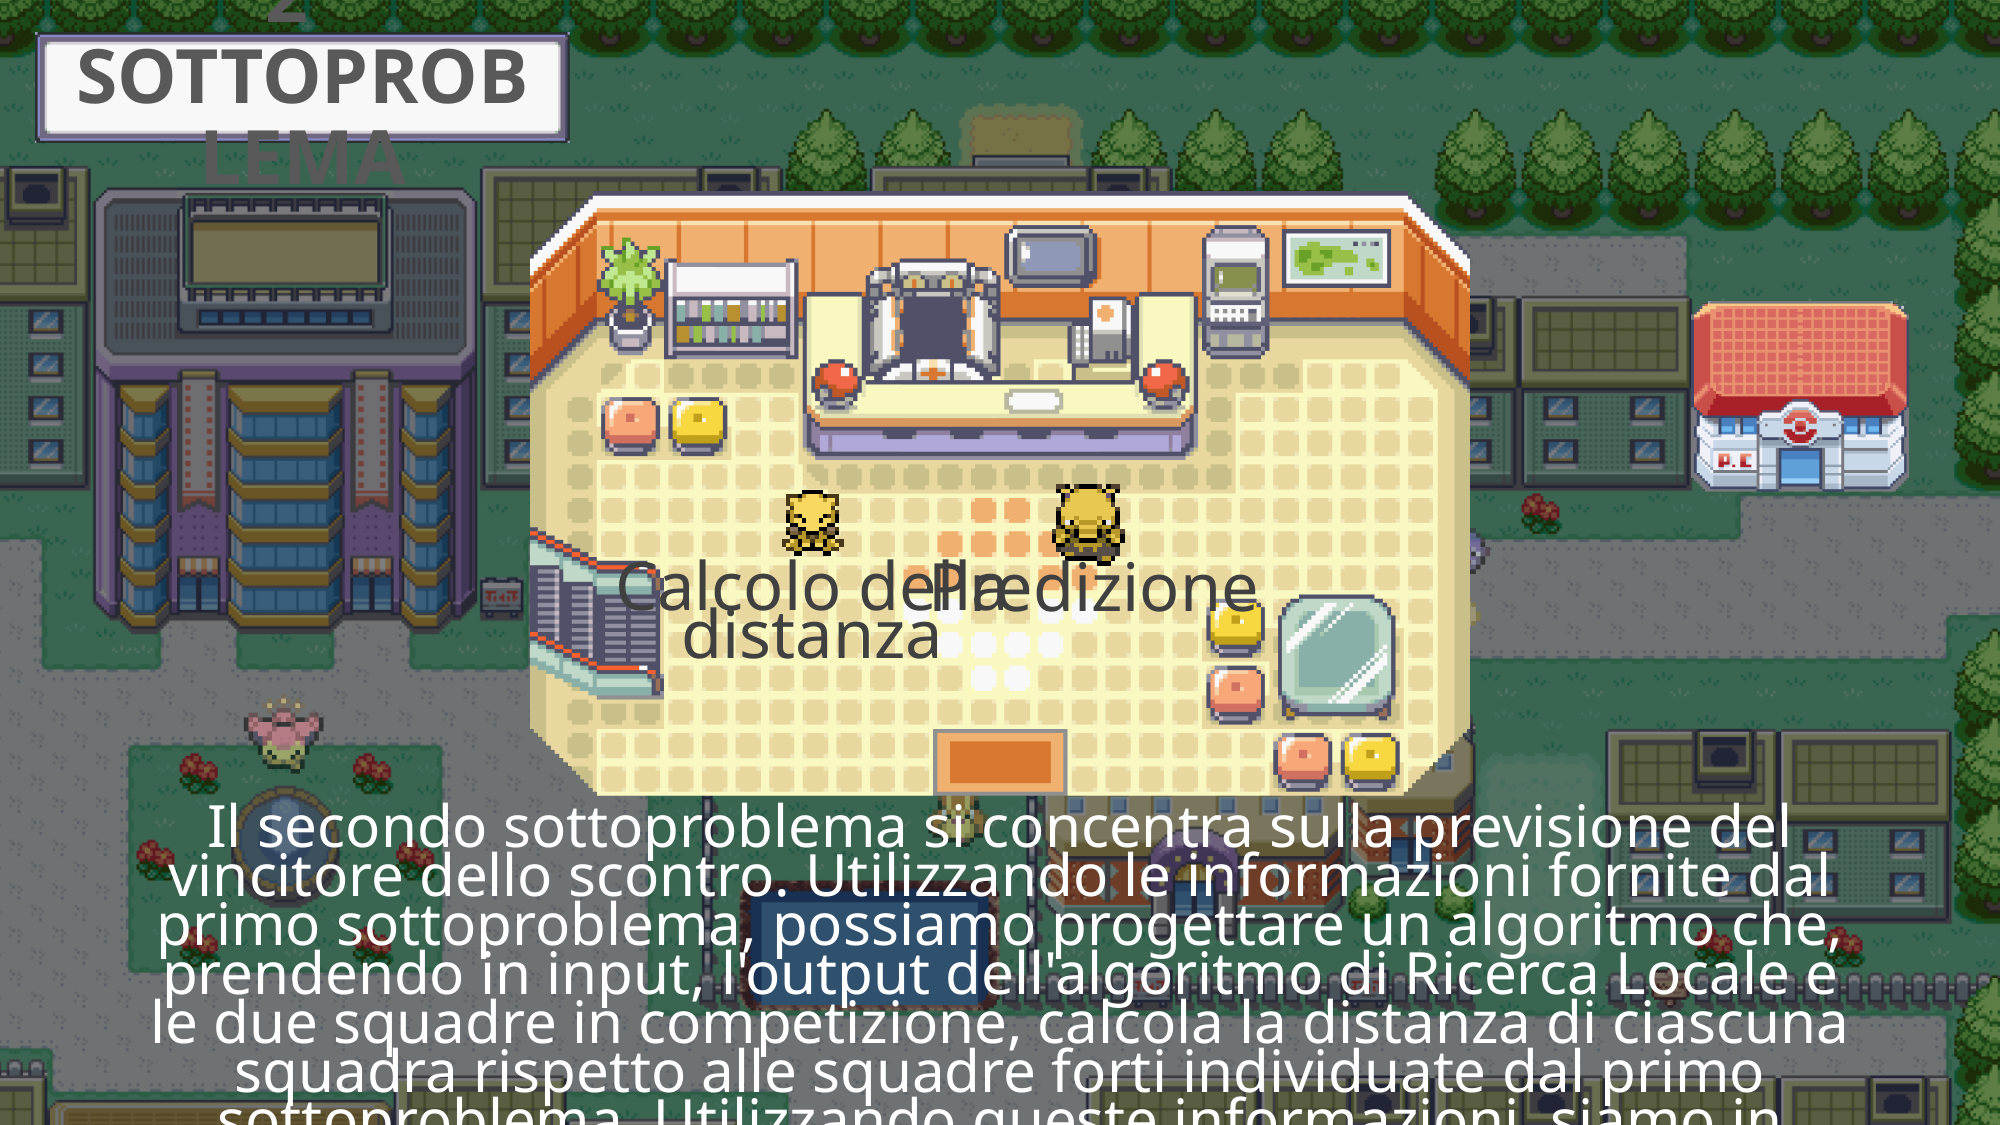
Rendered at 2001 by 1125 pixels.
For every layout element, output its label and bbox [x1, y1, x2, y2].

text_box [35, 29, 570, 143]
picture [0, 0, 2000, 1125]
